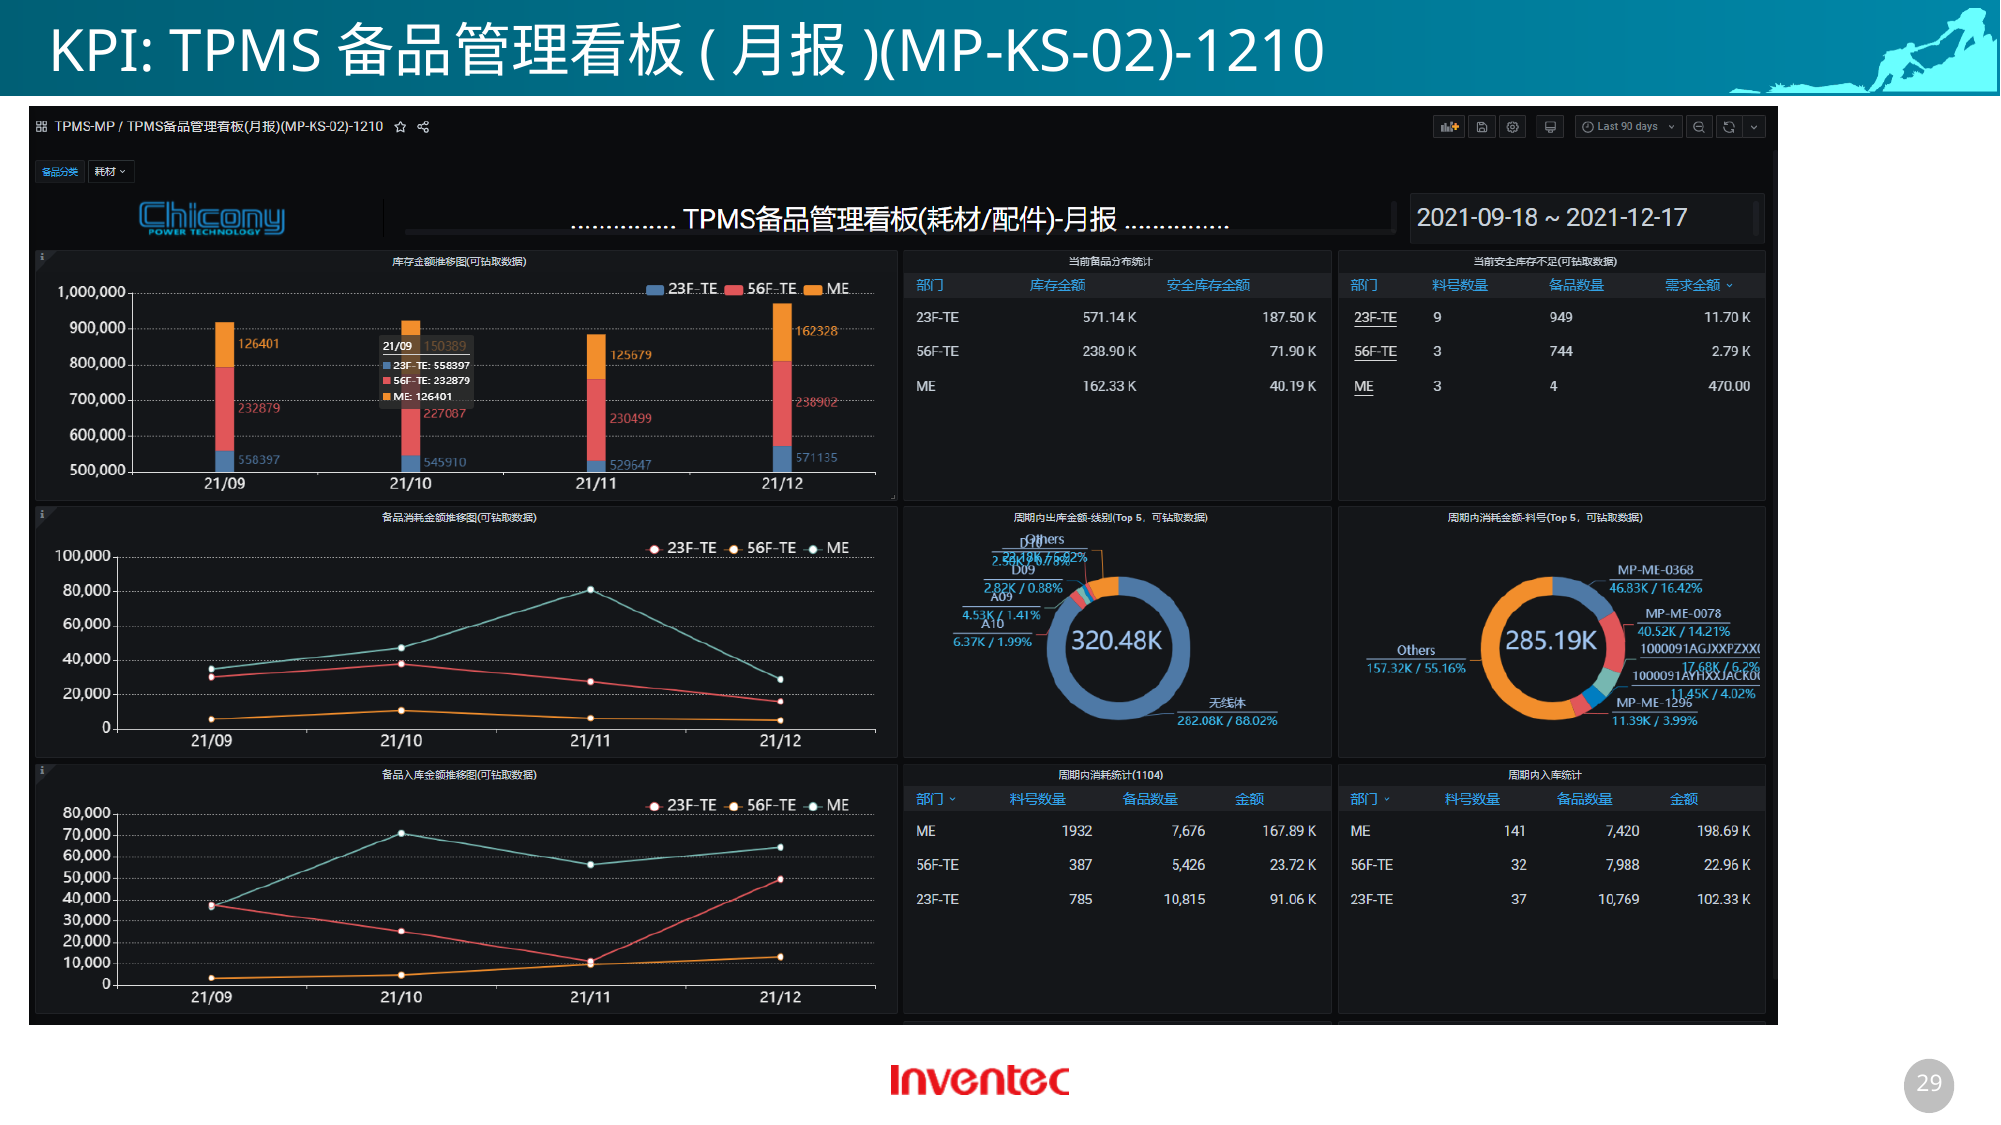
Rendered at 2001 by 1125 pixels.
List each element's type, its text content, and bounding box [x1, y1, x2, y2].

title KPI: TPMS备品管理看板(月报)(MP-KS-02)-1210 [33, 13, 1388, 93]
picture [891, 1065, 1069, 1095]
picture [29, 106, 1778, 1025]
